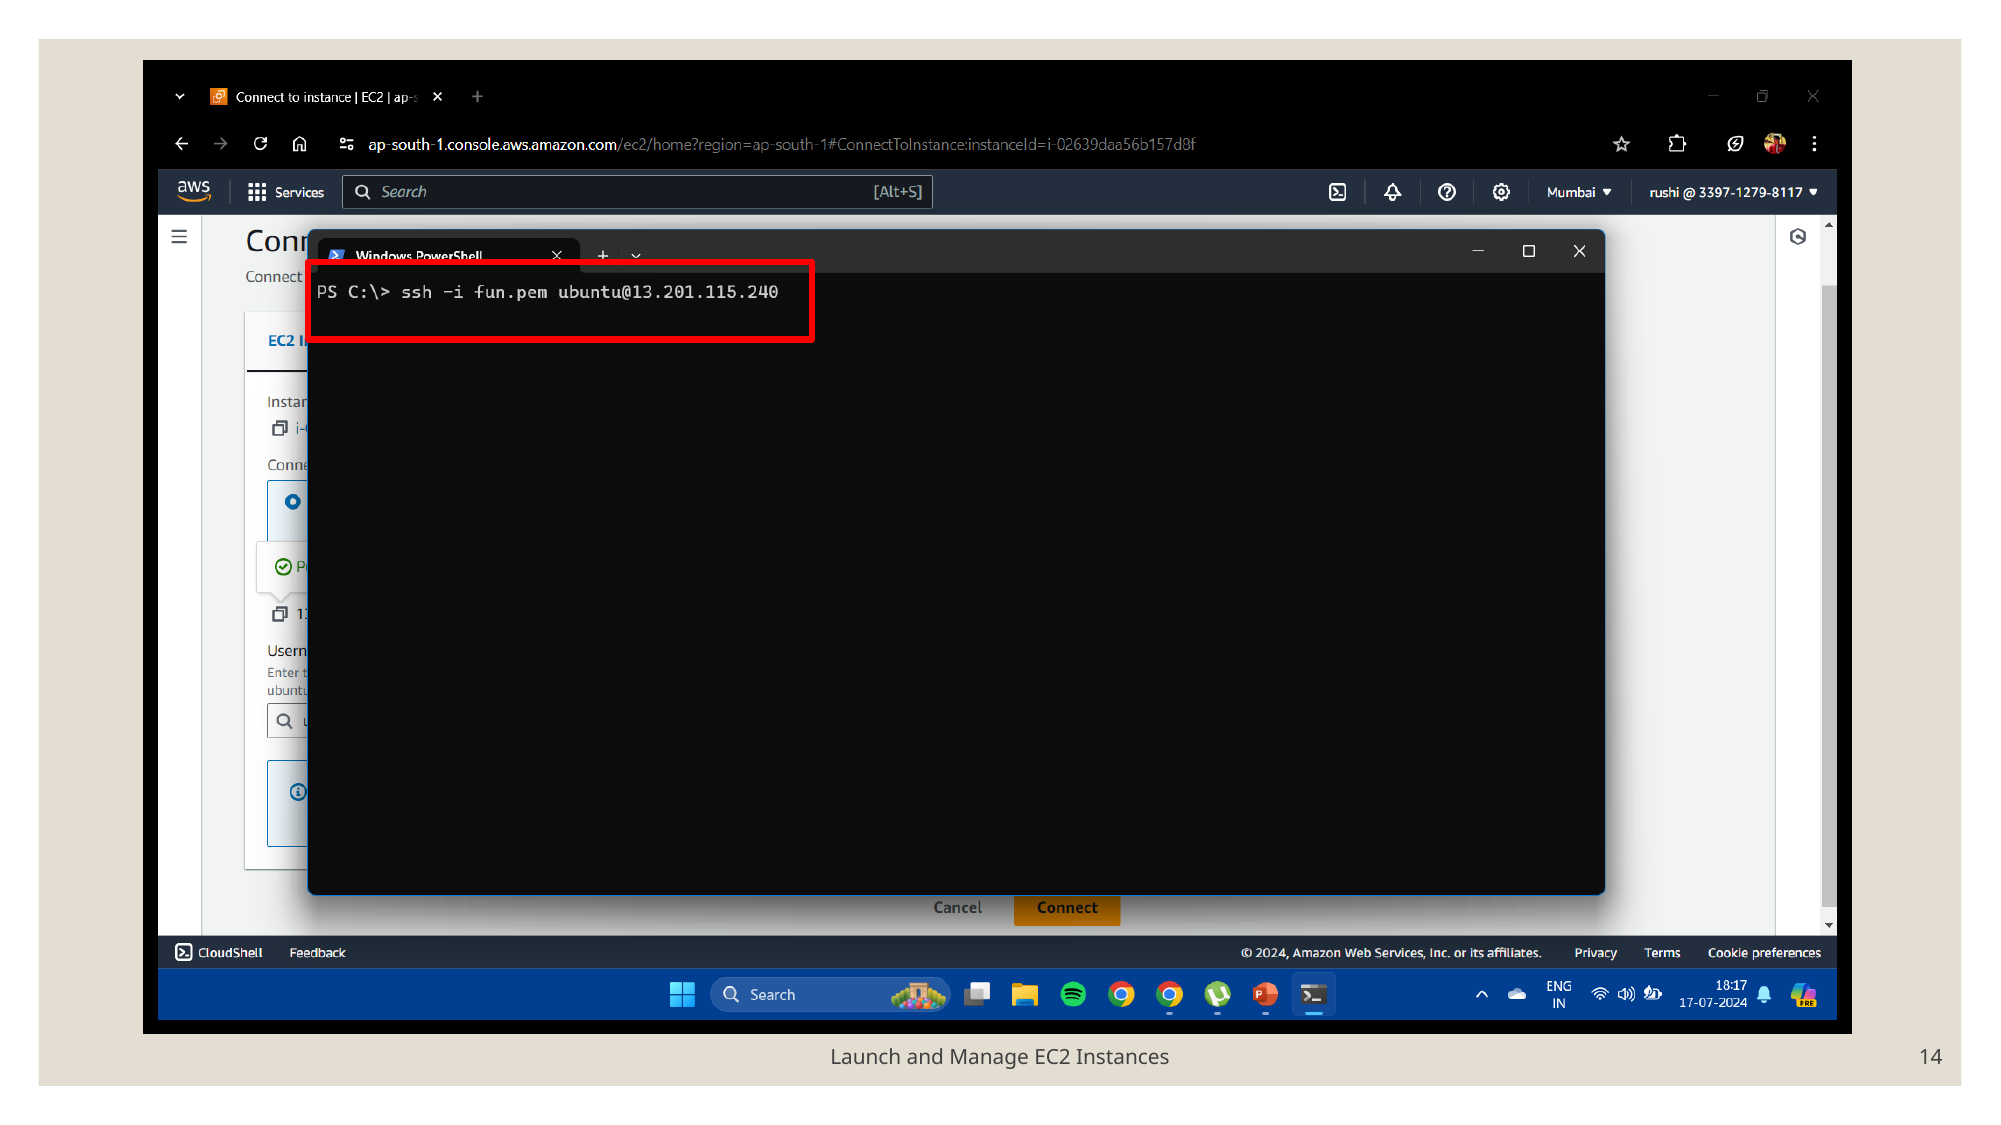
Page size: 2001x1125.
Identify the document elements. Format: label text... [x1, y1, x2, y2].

picture [157, 74, 1838, 1020]
footer Launch and Manage EC2 Instances [572, 1034, 1428, 1080]
slide_number 14 [1717, 1034, 1958, 1080]
